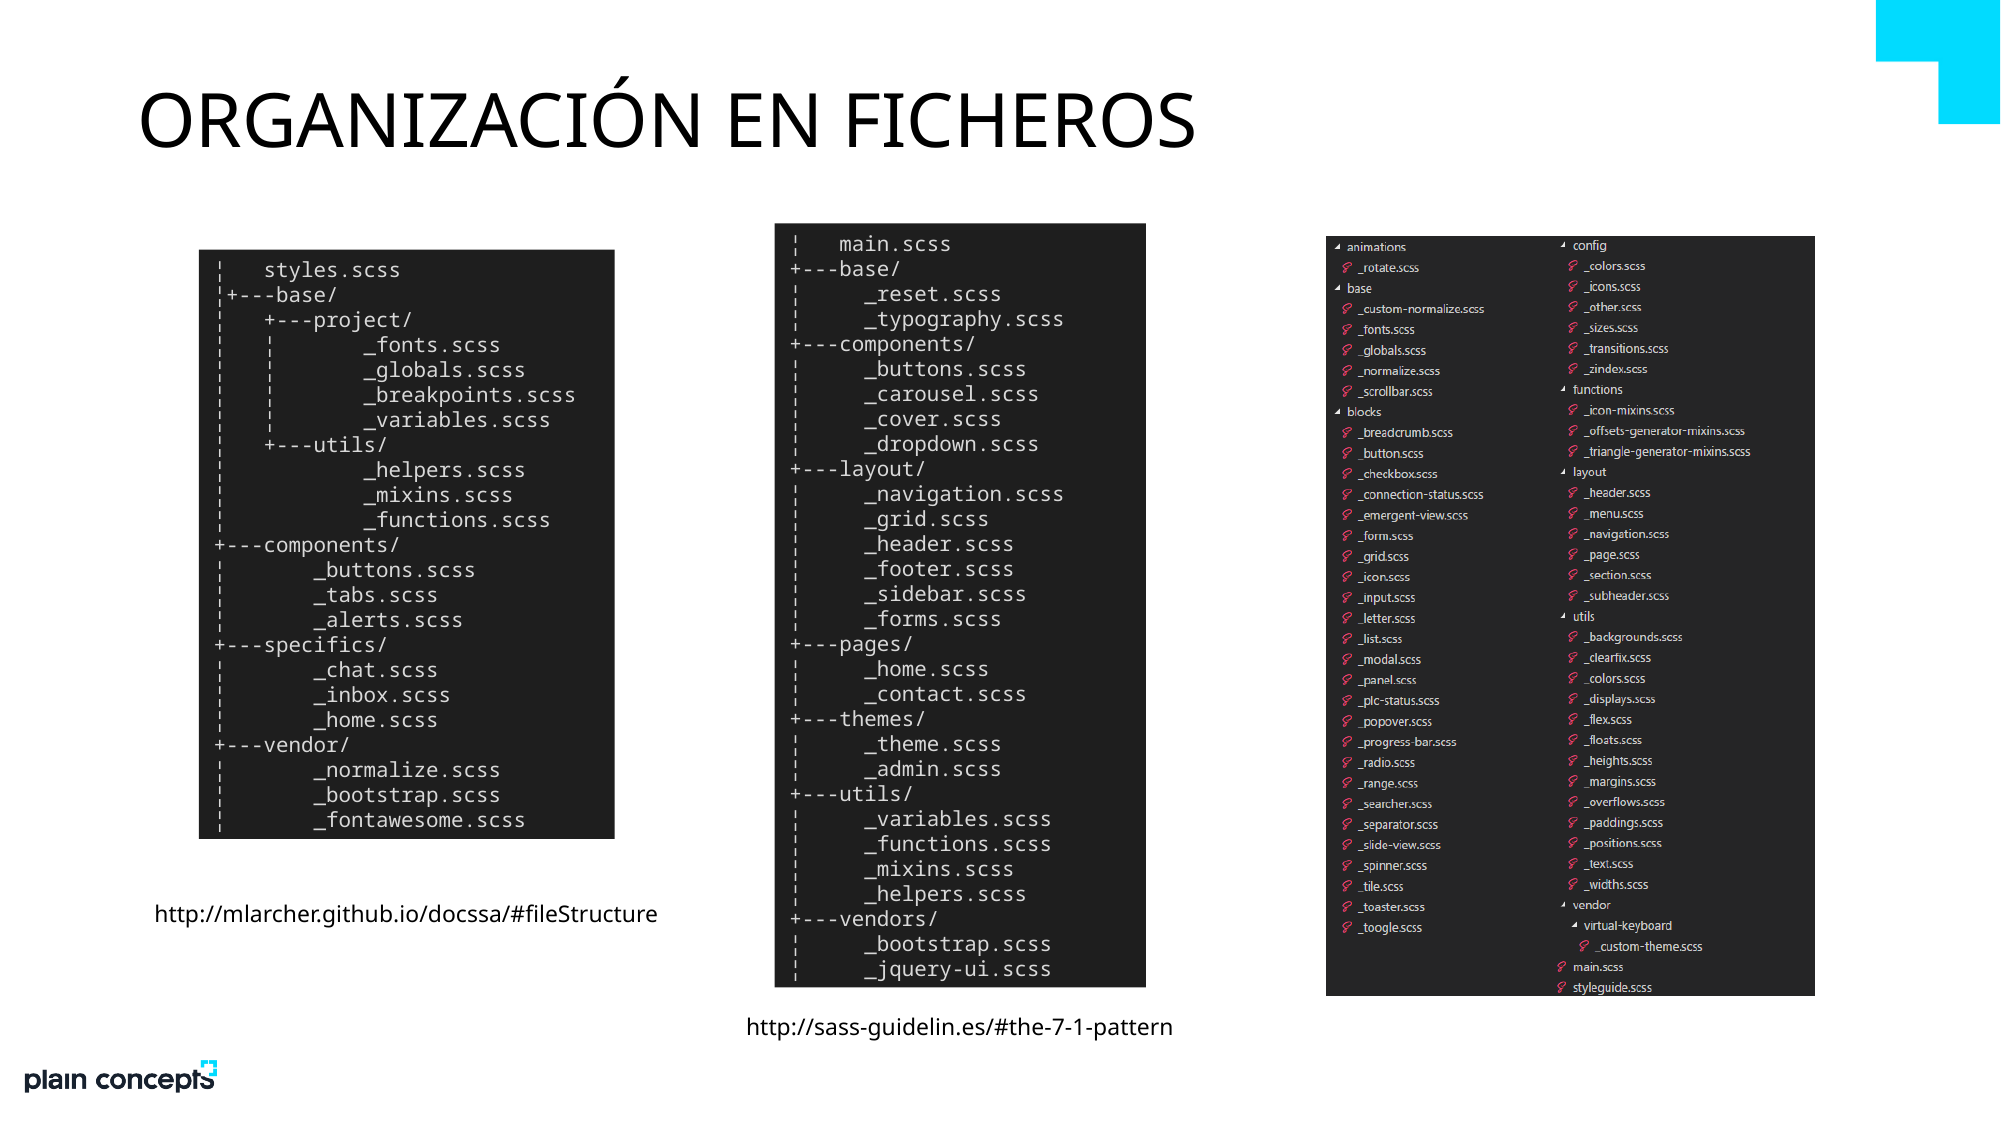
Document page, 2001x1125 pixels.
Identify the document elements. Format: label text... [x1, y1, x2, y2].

text_box http://mlarcher.github.io/docssa/#fileStructure [139, 892, 674, 935]
text_box http://sass-guidelin.es/#the-7-1-pattern [731, 1005, 1190, 1048]
text_box [552, 527, 986, 962]
text_box ¦ main.scss +---base/ ¦ _reset.scss ¦ _typography.scss +---components/ ¦ _buttons.scss ¦ _carousel.scss ¦ _cover.scss ¦ _dropdown.scss +---layout/ ¦ _navigation.scss ¦ _grid.scss ¦ _header.scss ¦ _footer.scss ¦ _sidebar.scss ¦ _forms.scss +---pages/ ¦ _home.scss ¦ _contact.scss +---themes/ ¦ _theme.scss ¦ _admin.scss +---utils/ ¦ _variables.scss ¦ _functions.scss ¦ _mixins.scss ¦ _helpers.scss +---vendors/ ¦ _bootstrap.scss ¦ _jquery-ui.scss [774, 223, 1146, 988]
picture [0, 0, 2001, 1125]
text_box ¦ styles.scss ¦+---base/ ¦ +---project/ ¦ ¦ _fonts.scss ¦ ¦ _globals.scss ¦ ¦ _breakpoints.scss ¦ ¦ _variables.scss ¦ +---utils/ ¦ _helpers.scss ¦ _mixins.scss ¦ _functions.scss +---components/ ¦ _buttons.scss ¦ _tabs.scss ¦ _alerts.scss +---specifics/ ¦ _chat.scss ¦ _inbox.scss ¦ _home.scss +---vendor/ ¦ _normalize.scss ¦ _bootstrap.scss ¦ _fontawesome.scss [198, 249, 615, 839]
title ORGANIZACIÓN EN FICHEROS [122, 54, 1683, 181]
